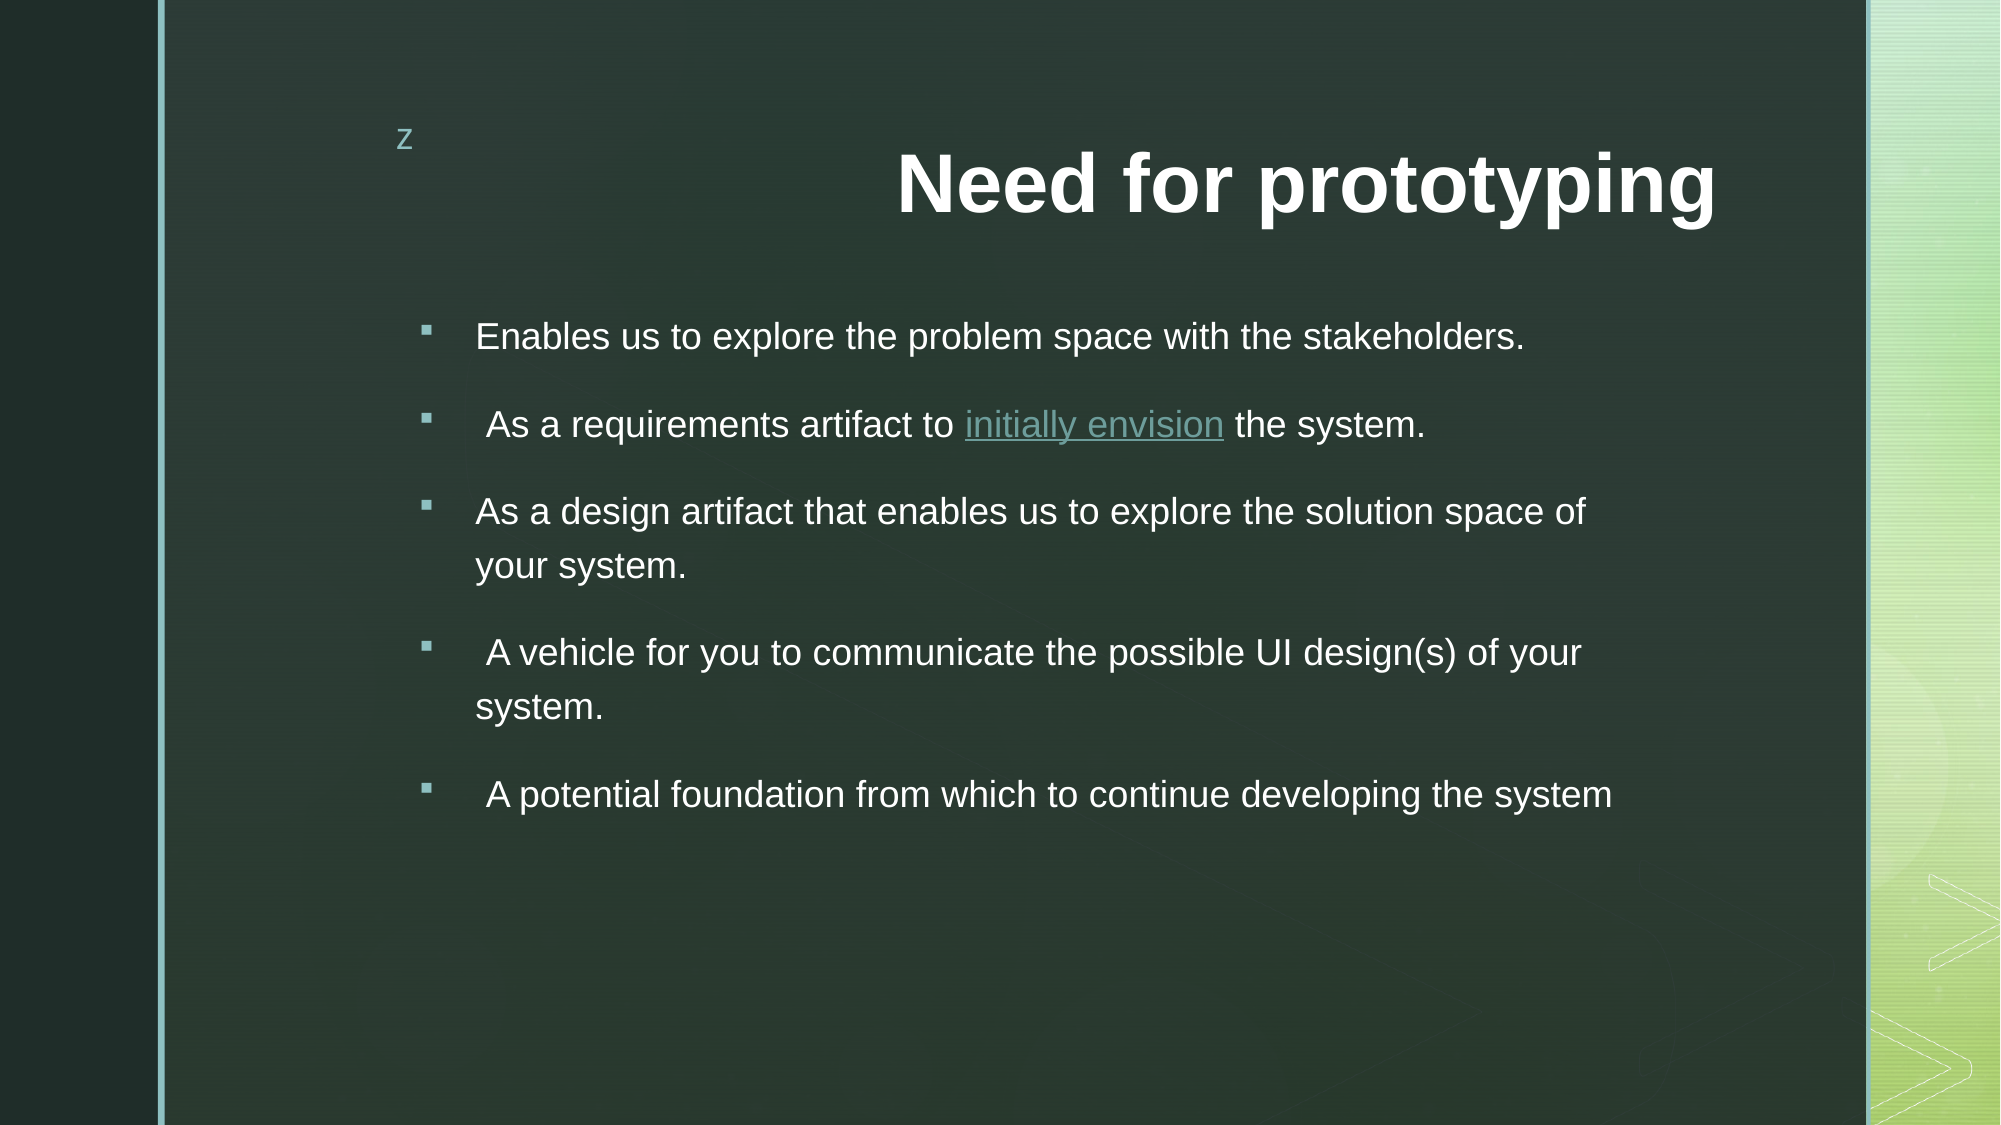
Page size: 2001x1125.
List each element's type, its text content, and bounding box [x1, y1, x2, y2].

list Enables us to explore the problem space with the stakeholders. As a requirements artifact to initially envision the system. As a design artifact that enables us to explore the solution space of your system. A vehicle for you to communicate the possible UI design(s) of your system. A potential foundation from which to continue developing the system [403, 224, 1657, 815]
title Need for prototyping [428, 132, 1734, 310]
picture [1871, 0, 2001, 1125]
